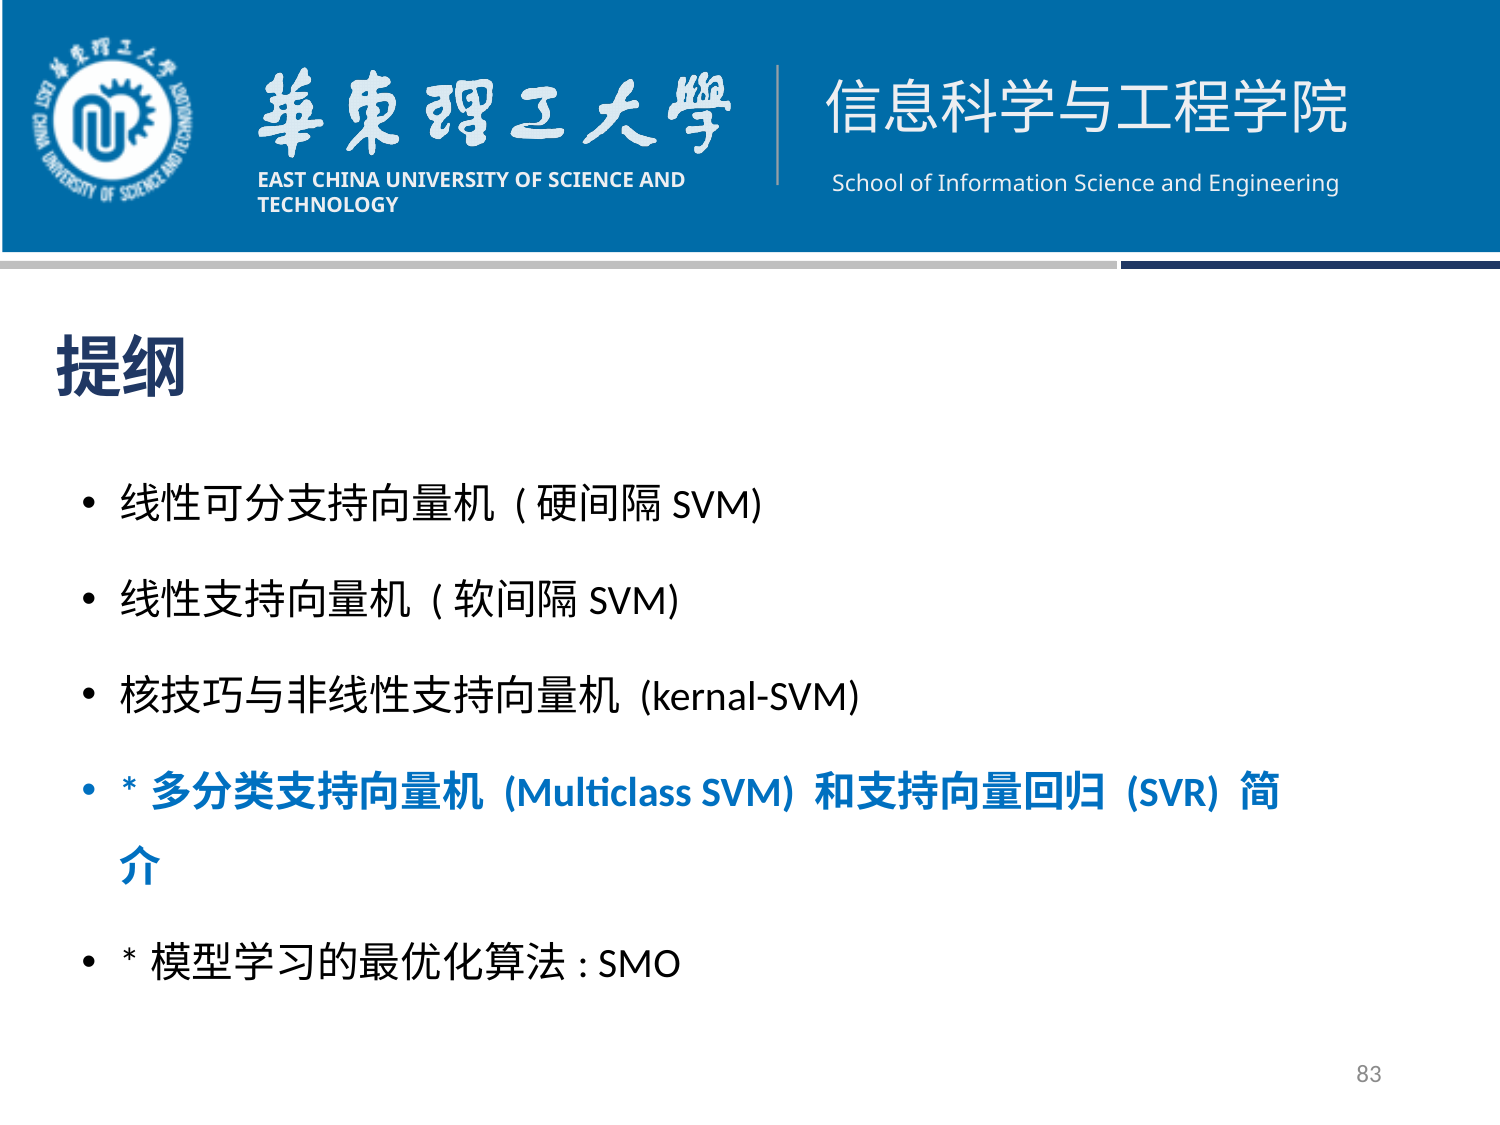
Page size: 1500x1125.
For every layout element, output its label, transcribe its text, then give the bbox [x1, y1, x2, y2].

slide_number 83 [1059, 1042, 1397, 1103]
title 提纲 [40, 288, 1334, 452]
picture [22, 32, 202, 214]
list 线性可分支持向量机 (硬间隔SVM) 线性支持向量机 (软间隔SVM) 核技巧与非线性支持向量机 (kernal-SVM) *多分类支持向量机 (Multiclass SVM) 和支持向量回归 (SVR) 简介 *模型学习的最优化算法: SMO [66, 444, 1318, 1043]
